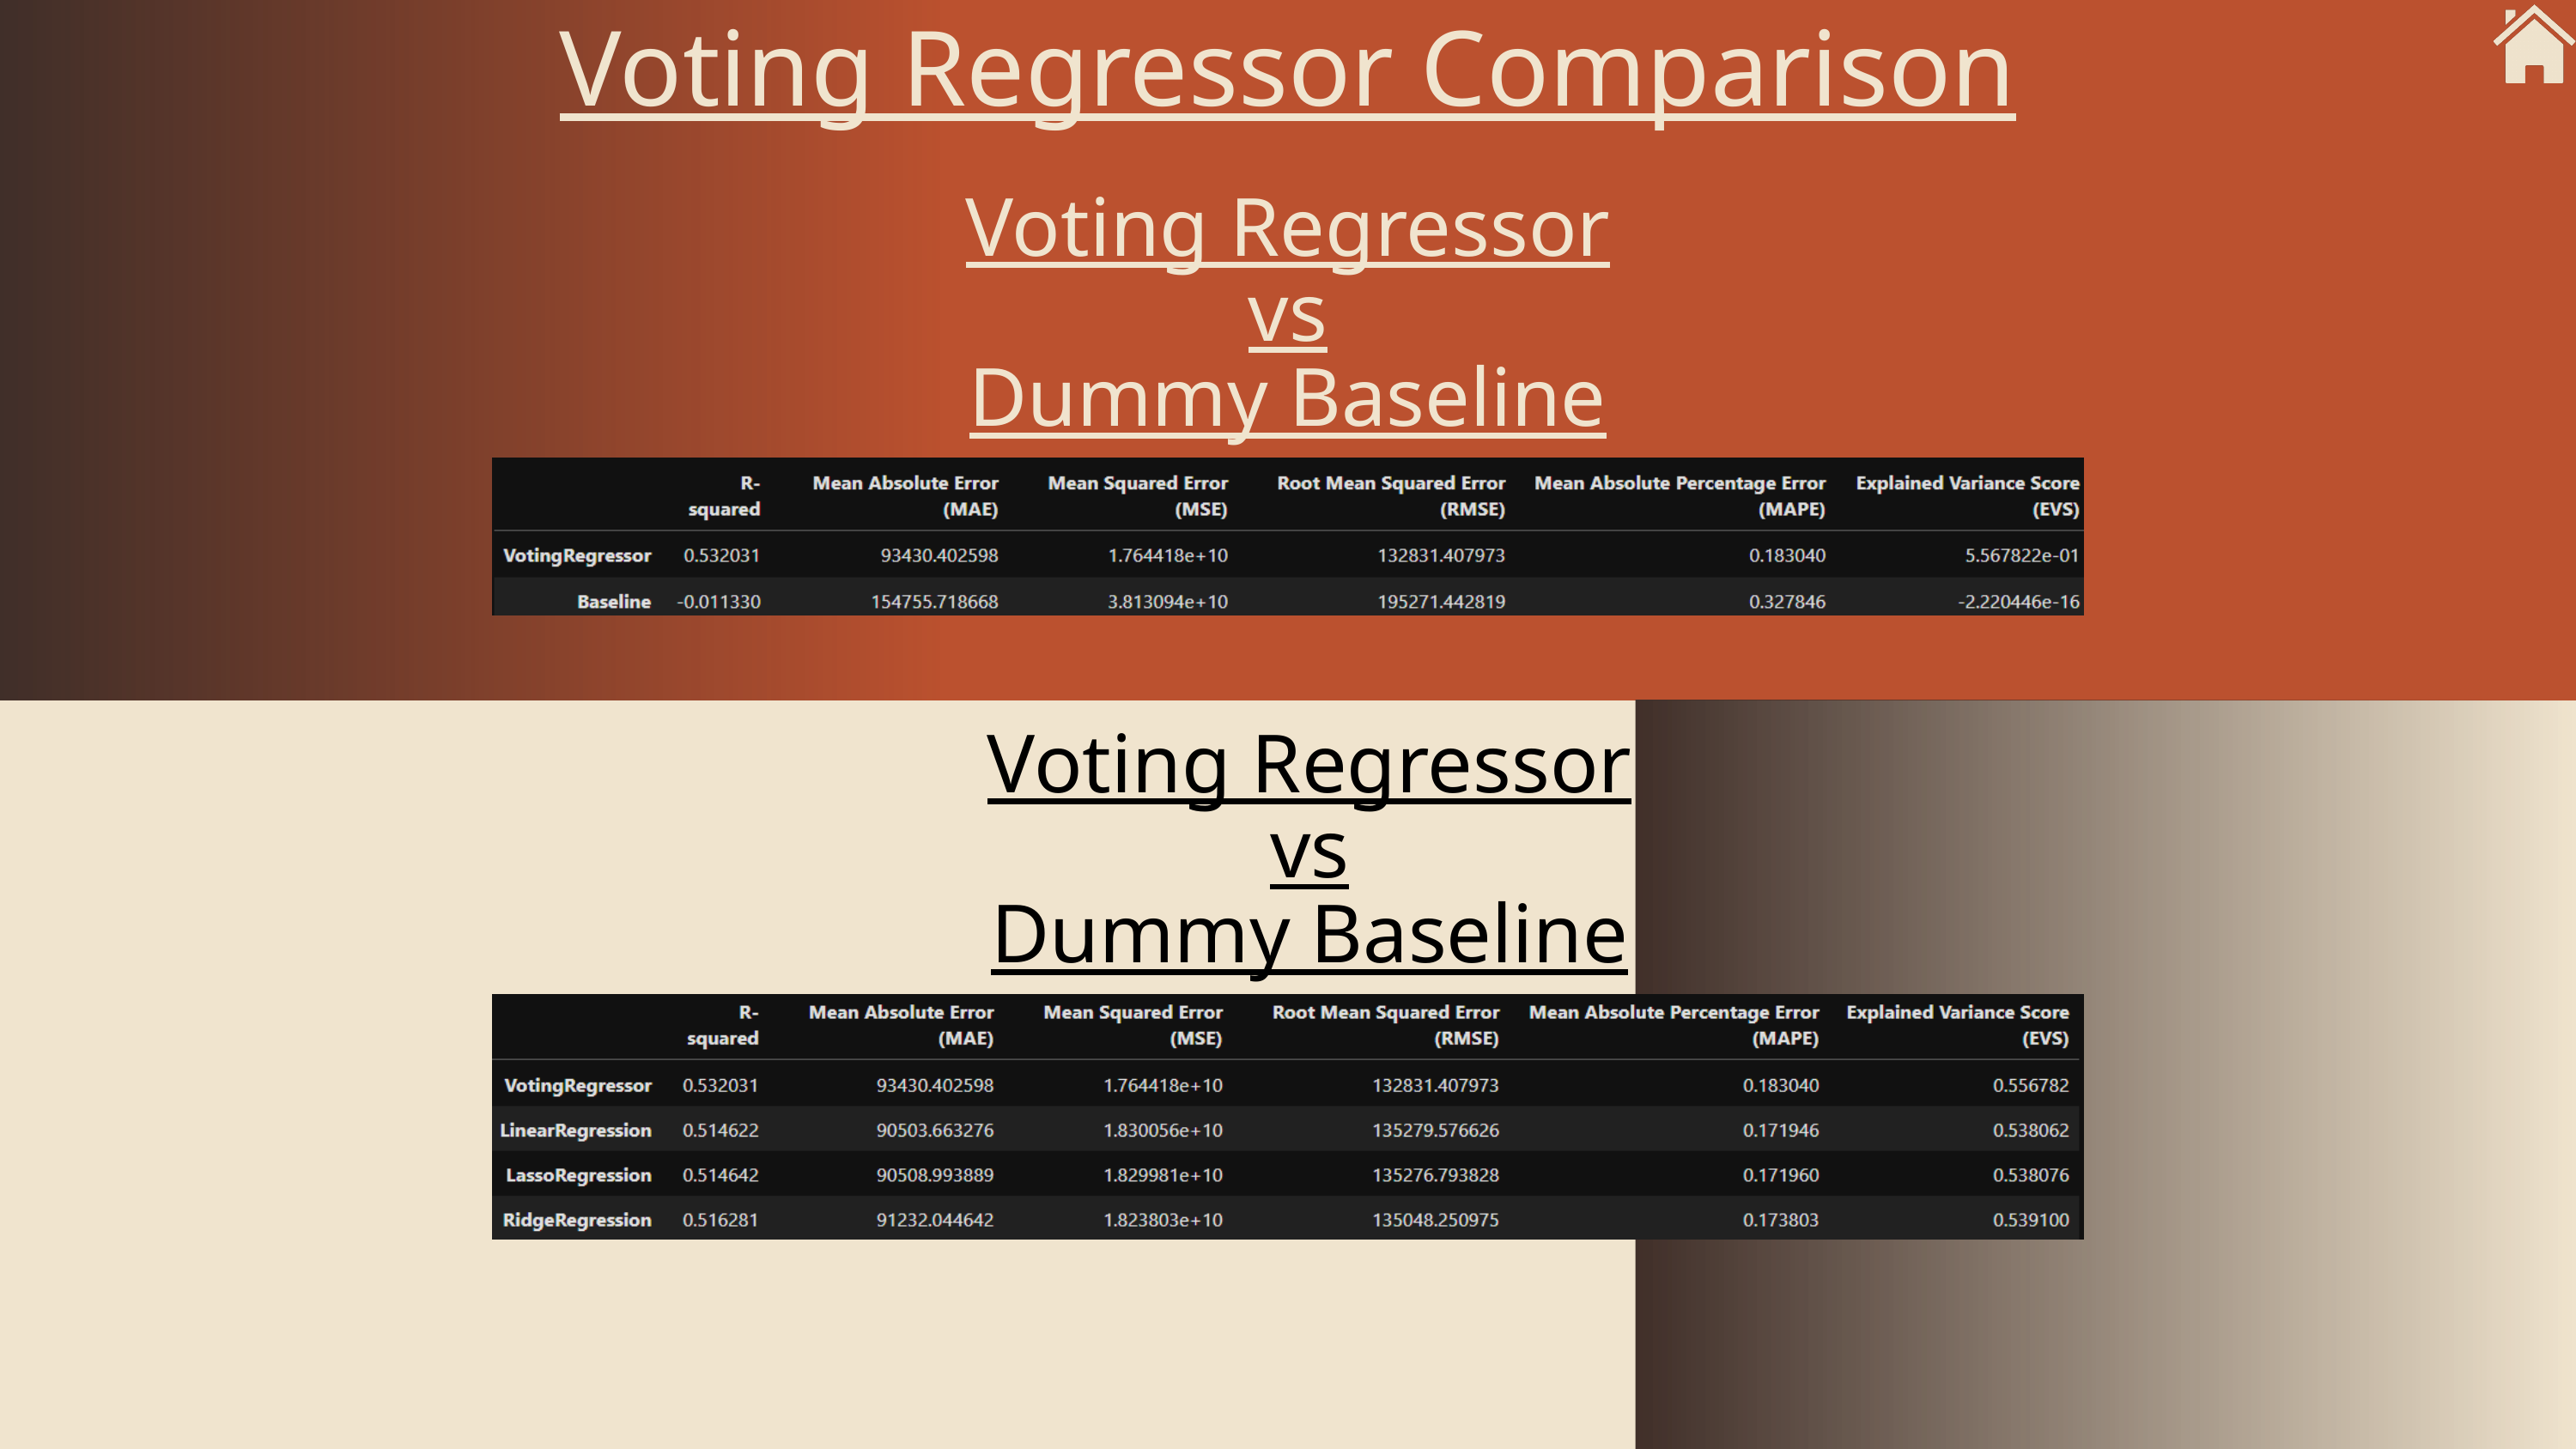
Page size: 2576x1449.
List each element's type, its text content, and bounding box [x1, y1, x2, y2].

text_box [0, 0, 2576, 701]
text_box [492, 994, 2084, 1240]
text_box [1635, 711, 2576, 1449]
text_box Voting Regressor vs Dummy Baseline [747, 723, 1873, 979]
